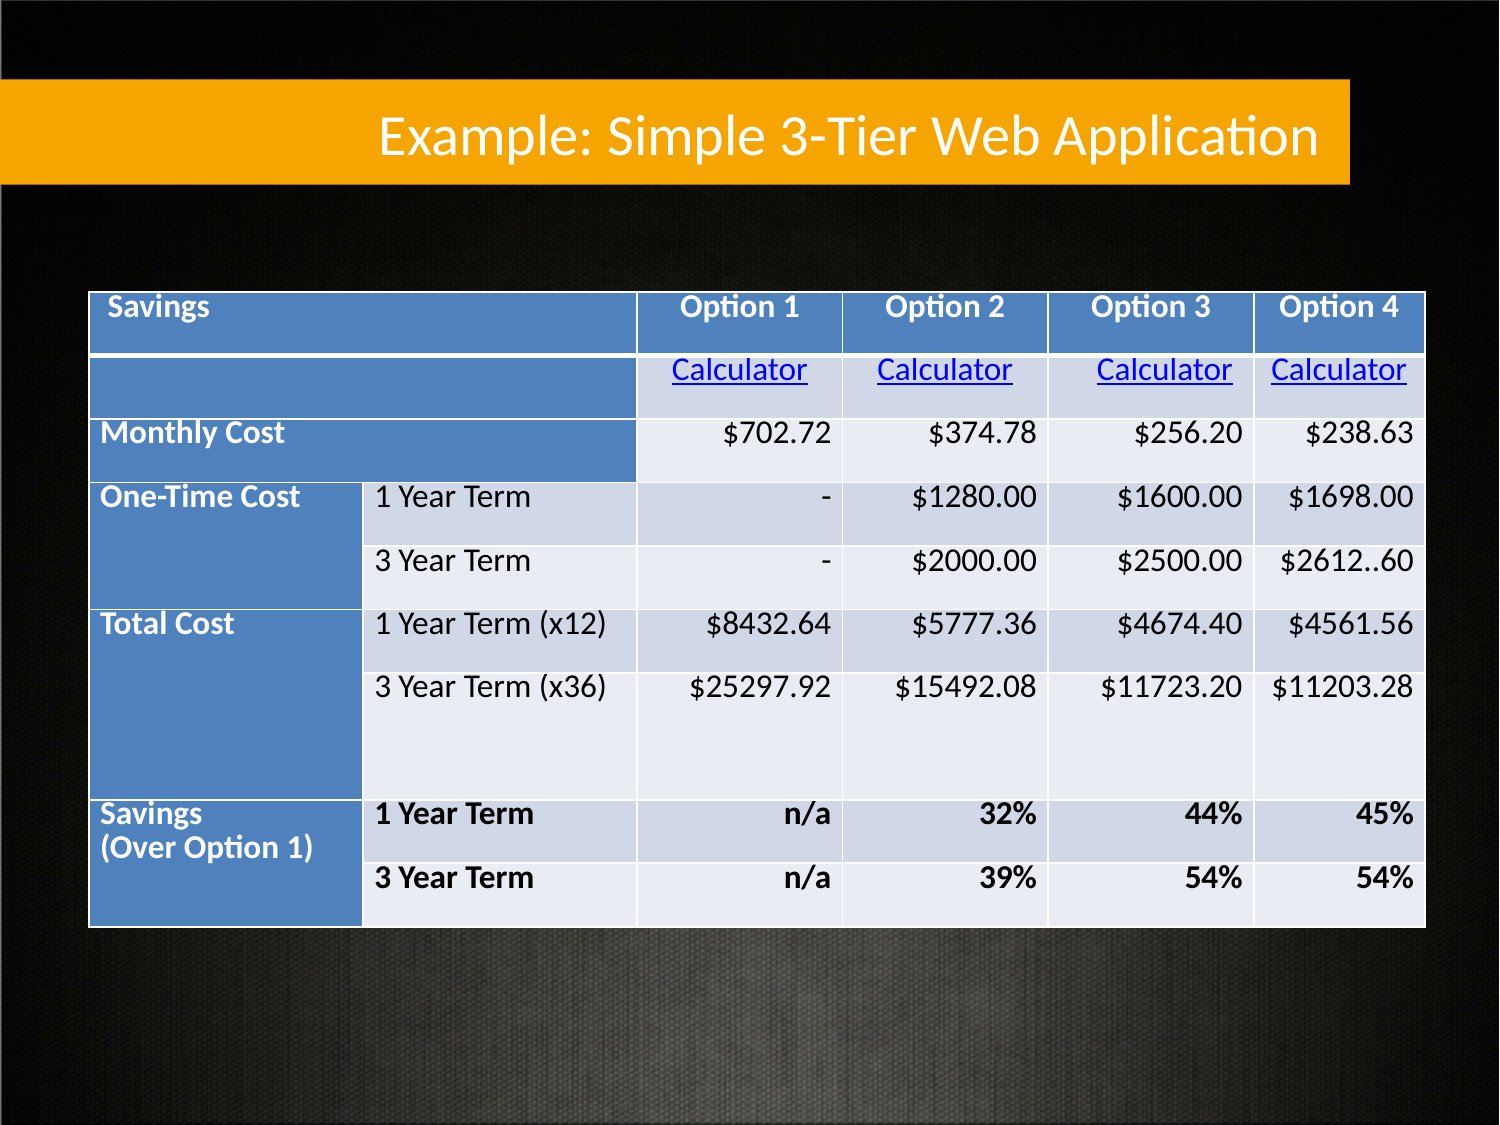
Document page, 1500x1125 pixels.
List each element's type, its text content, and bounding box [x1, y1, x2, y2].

table_cell 39% [843, 864, 1047, 926]
table_cell One-Time Cost [90, 483, 362, 609]
text_box Example: Simple 3-Tier Web Application [0, 79, 1350, 185]
table_cell Total Cost [90, 610, 362, 799]
table_cell $11203.28 [1255, 674, 1424, 799]
table_cell $702.72 [638, 420, 842, 482]
table_header Savings [90, 293, 636, 353]
table_cell 3 Year Term (x36) [364, 674, 636, 799]
table_cell Calculator [638, 358, 842, 418]
table_cell $11723.20 [1049, 674, 1253, 799]
table_header Option 3 [1049, 293, 1253, 353]
table_cell - [638, 483, 842, 545]
picture [0, 0, 1499, 1125]
table_cell $2500.00 [1049, 547, 1253, 609]
table_header Option 1 [638, 293, 842, 353]
table_cell $5777.36 [843, 610, 1047, 672]
table_cell 44% [1049, 801, 1253, 862]
table_cell $4674.40 [1049, 610, 1253, 672]
table_cell $1698.00 [1255, 483, 1424, 545]
table_cell 1 Year Term (x12) [364, 610, 636, 672]
table_cell 32% [843, 801, 1047, 862]
table_cell Calculator [1255, 358, 1424, 418]
table_cell $238.63 [1255, 420, 1424, 482]
table_cell 1 Year Term [364, 801, 636, 862]
table_cell $25297.92 [638, 674, 842, 799]
table_cell Calculator [843, 358, 1047, 418]
table_cell 3 Year Term [364, 864, 636, 926]
table_cell $4561.56 [1255, 610, 1424, 672]
table_cell 3 Year Term [364, 547, 636, 609]
table_cell Calculator [1049, 358, 1253, 418]
table_header Option 4 [1255, 293, 1424, 353]
table_cell Savings (Over Option 1) [90, 801, 362, 926]
table_cell - [638, 547, 842, 609]
table_header Option 2 [843, 293, 1047, 353]
table_cell [90, 358, 636, 418]
table_cell 1 Year Term [364, 483, 636, 545]
table_cell $15492.08 [843, 674, 1047, 799]
table_cell n/a [638, 801, 842, 862]
table_cell $1280.00 [843, 483, 1047, 545]
table_cell $374.78 [843, 420, 1047, 482]
table_cell $2612..60 [1255, 547, 1424, 609]
table_cell $256.20 [1049, 420, 1253, 482]
table_cell $2000.00 [843, 547, 1047, 609]
table_cell n/a [638, 864, 842, 926]
table_cell 45% [1255, 801, 1424, 862]
table_cell 54% [1255, 864, 1424, 926]
table_cell $1600.00 [1049, 483, 1253, 545]
table_cell $8432.64 [638, 610, 842, 672]
table_cell 54% [1049, 864, 1253, 926]
table_cell Monthly Cost [90, 420, 636, 482]
